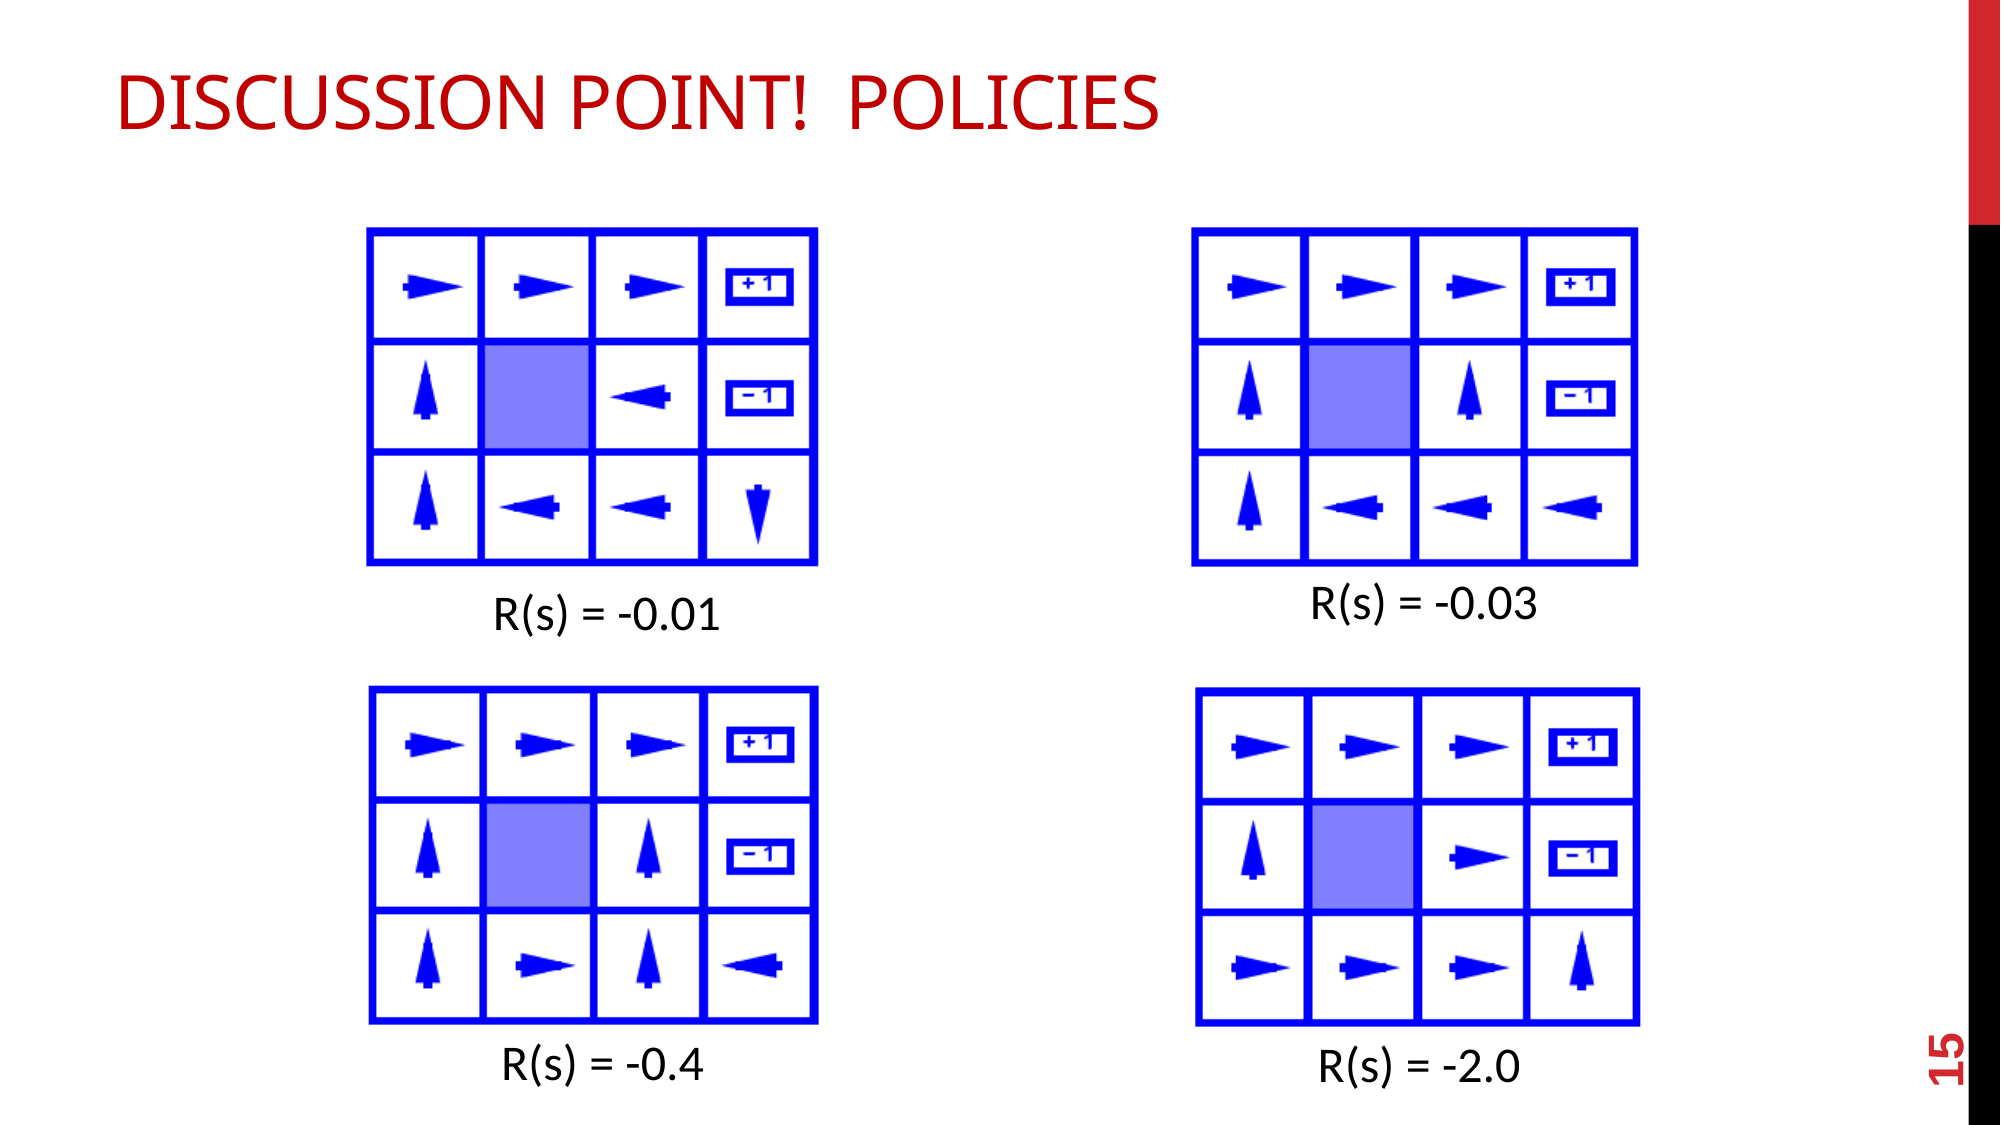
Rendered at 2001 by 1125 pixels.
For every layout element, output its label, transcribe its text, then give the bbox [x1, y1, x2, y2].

text_box R(s) = -0.4 [486, 1030, 793, 1098]
text_box R(s) = -0.03 [1294, 562, 1677, 638]
title Discussion Point! Policies [99, 25, 1811, 153]
picture [361, 222, 822, 570]
picture [1186, 222, 1642, 569]
picture [1190, 682, 1644, 1029]
picture [365, 682, 821, 1027]
text_box R(s) = -2.0 [1302, 1032, 1598, 1100]
slide_number 15 [1903, 887, 1984, 1104]
text_box R(s) = -0.01 [478, 575, 808, 648]
